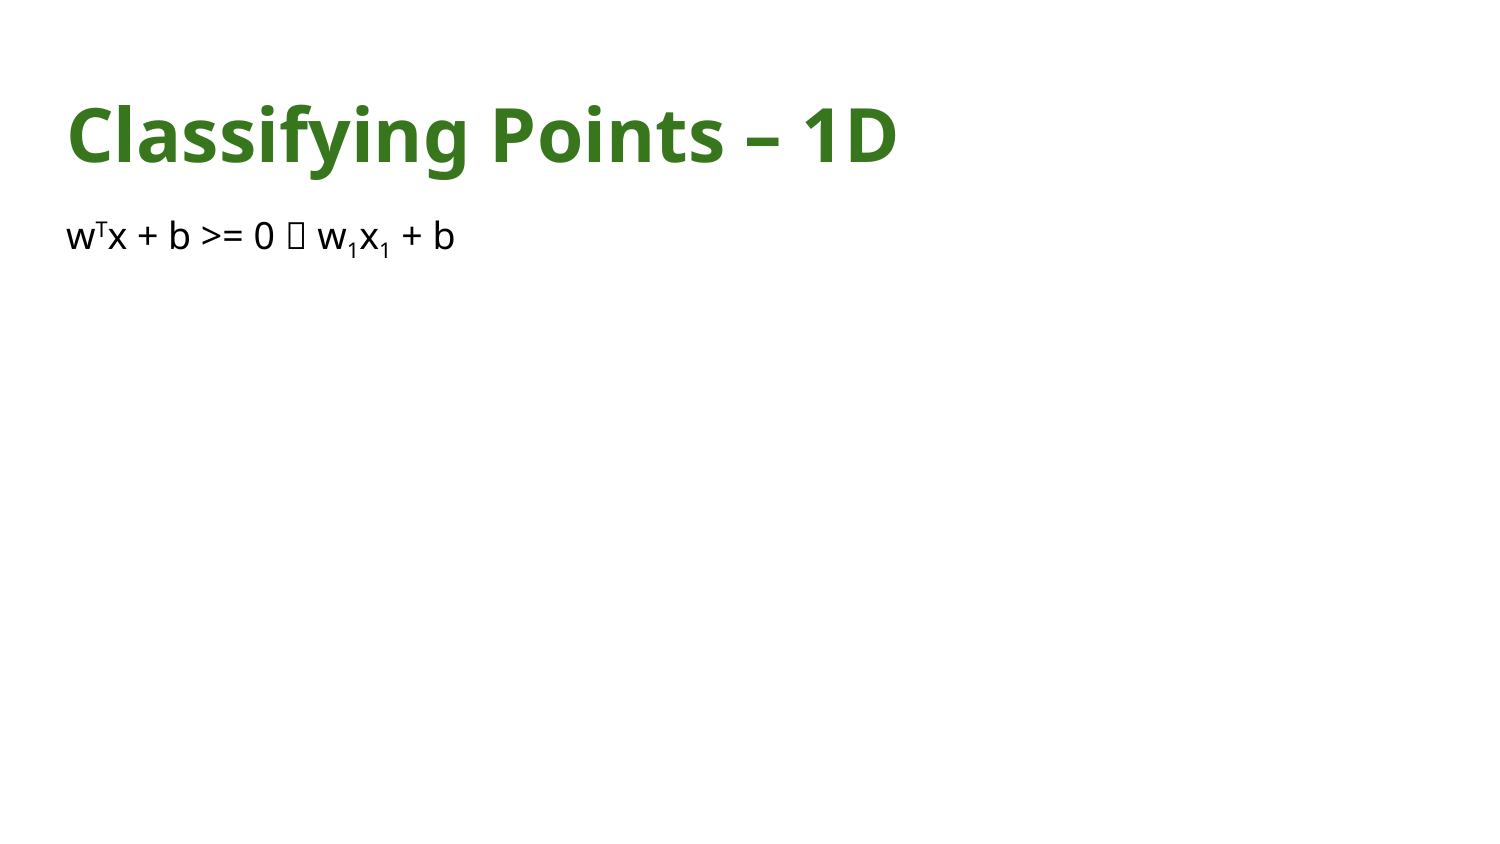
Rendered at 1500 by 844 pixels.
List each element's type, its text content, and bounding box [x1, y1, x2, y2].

title Classifying Points – 1D [51, 72, 1449, 167]
list wTx + b >= 0  w1x1 + b [51, 189, 1449, 750]
